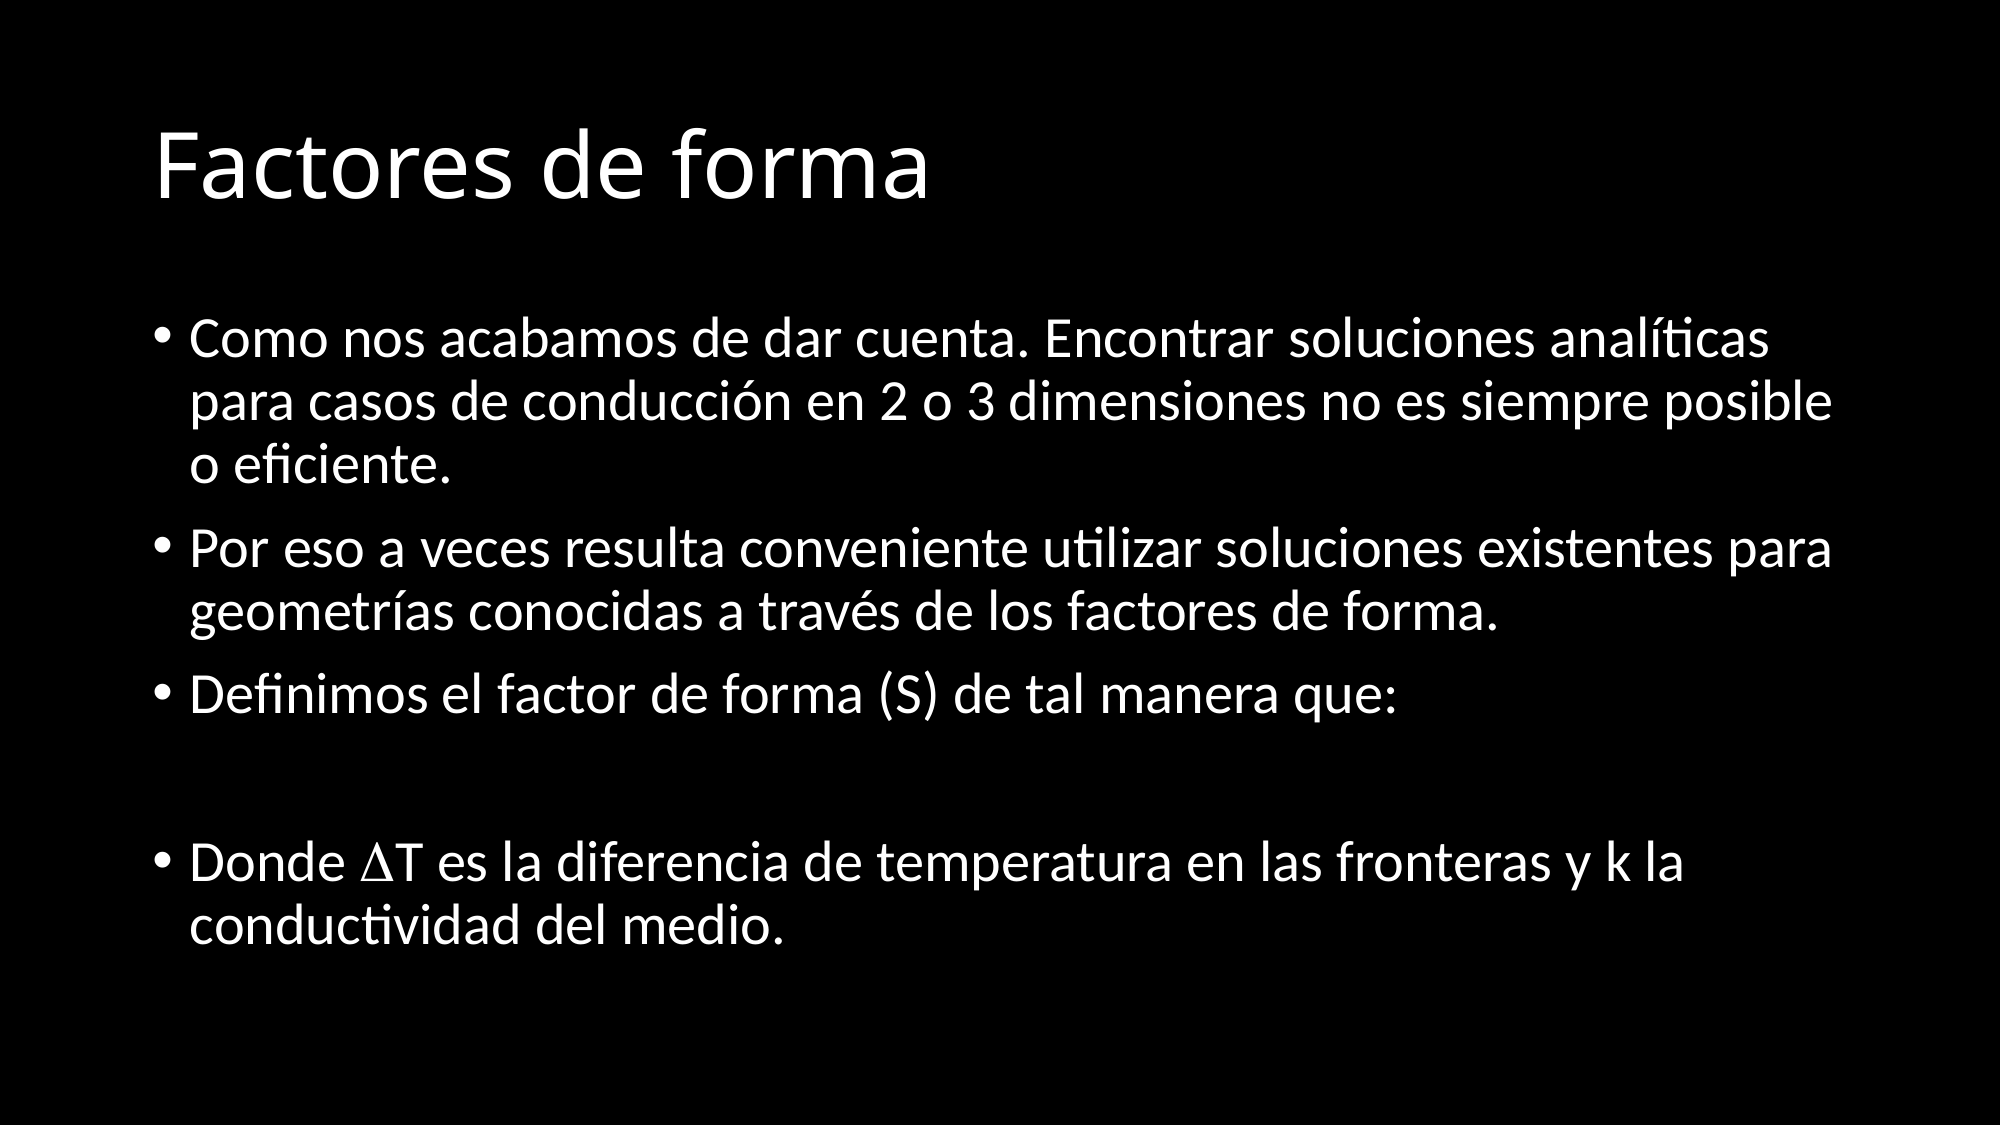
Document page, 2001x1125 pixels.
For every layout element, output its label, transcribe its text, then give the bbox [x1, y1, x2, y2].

title Factores de forma [137, 59, 1863, 278]
